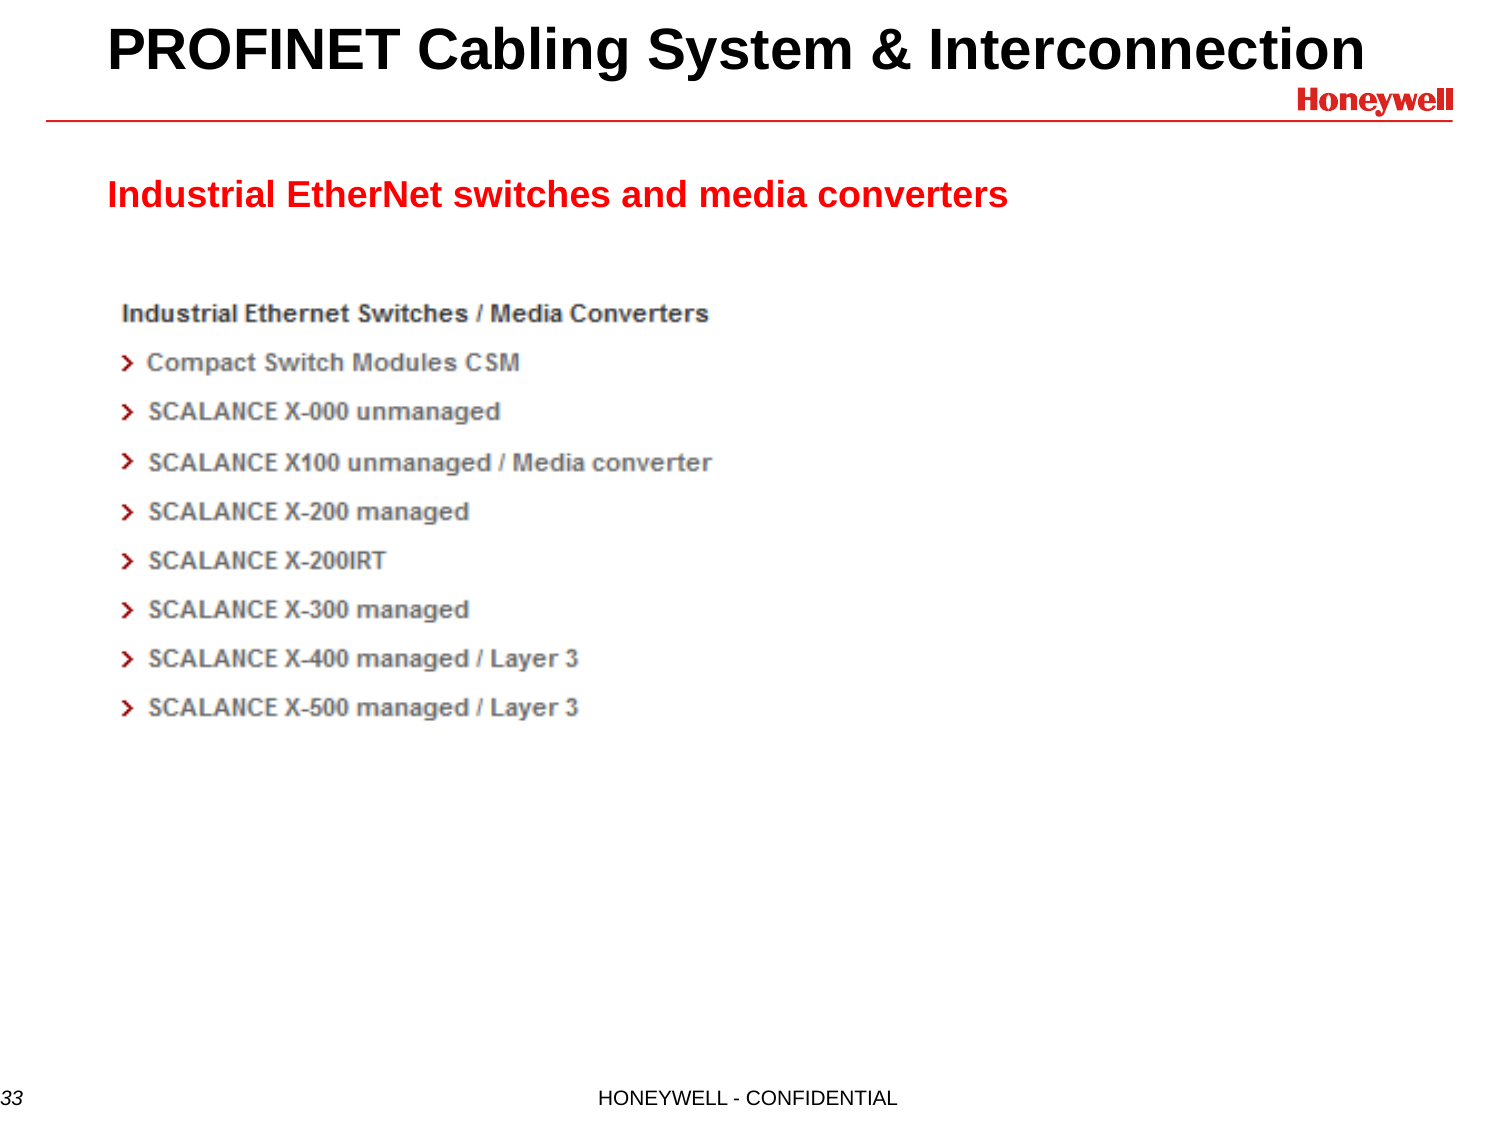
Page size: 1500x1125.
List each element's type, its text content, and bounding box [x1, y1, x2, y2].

picture [87, 287, 755, 751]
title PROFINET Cabling System & Interconnection [91, 16, 1405, 95]
list Industrial EtherNet switches and media converters [91, 162, 1405, 989]
